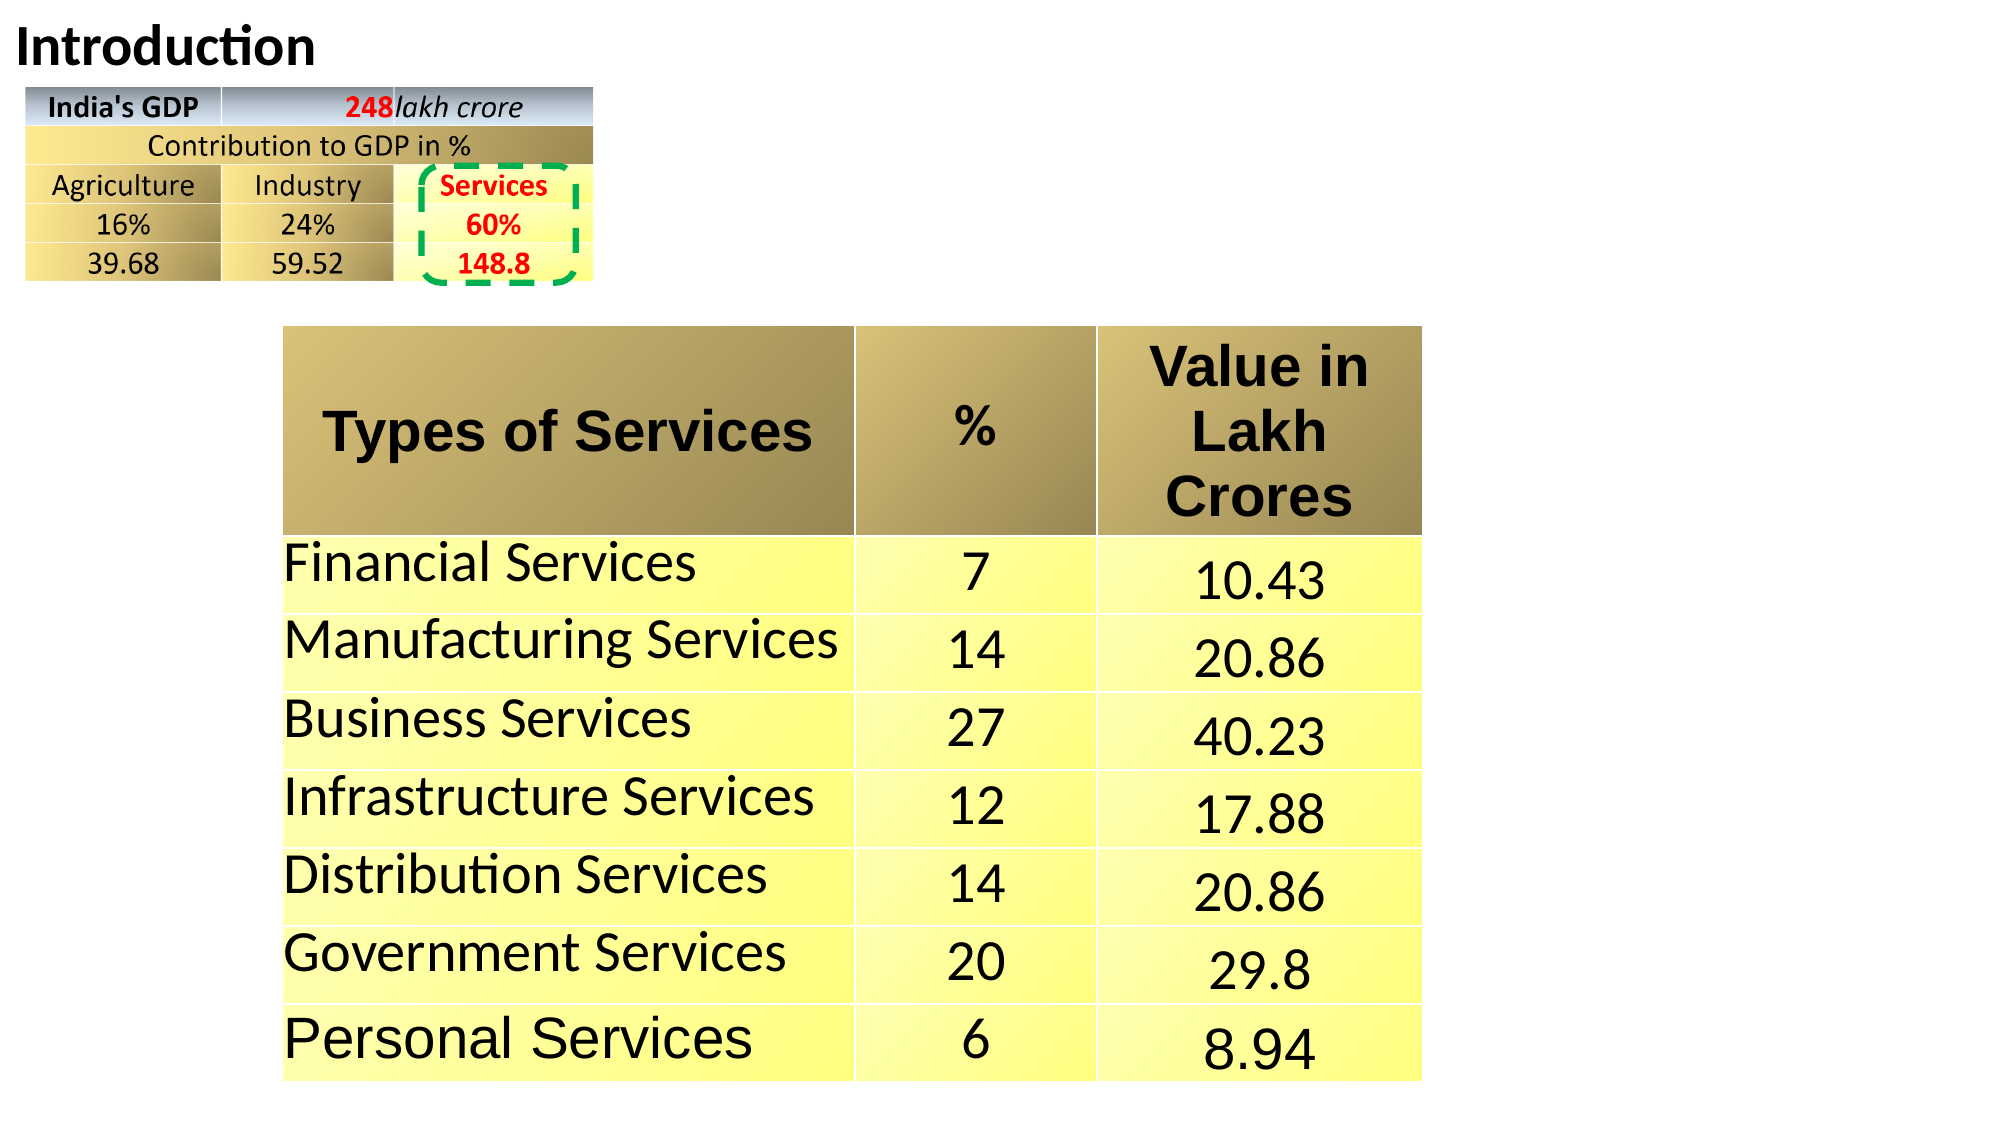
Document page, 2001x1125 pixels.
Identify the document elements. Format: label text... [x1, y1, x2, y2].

table_cell 6 [856, 1005, 1096, 1081]
table_cell 40.23 [1098, 693, 1422, 769]
table_cell Financial Services [283, 537, 854, 613]
table_header % [856, 326, 1096, 535]
table_cell 29.8 [1098, 927, 1422, 1003]
table_cell Distribution Services [283, 849, 854, 925]
table_cell Personal Services [283, 1005, 854, 1081]
table_header Types of Services [283, 326, 854, 535]
table_cell Manufacturing Services [283, 615, 854, 691]
table_cell Business Services [283, 693, 854, 769]
table_cell 12 [856, 771, 1096, 847]
table_cell 10.43 [1098, 537, 1422, 613]
table_cell 8.94 [1098, 1005, 1422, 1081]
table_cell 20.86 [1098, 849, 1422, 925]
table_cell 17.88 [1098, 771, 1422, 847]
table_header Value in Lakh Crores [1098, 326, 1422, 535]
table_cell 14 [856, 615, 1096, 691]
table_cell 7 [856, 537, 1096, 613]
table_cell 14 [856, 849, 1096, 925]
table_cell 20 [856, 927, 1096, 1003]
table_cell Government Services [283, 927, 854, 1003]
table_cell Infrastructure Services [283, 771, 854, 847]
picture [24, 85, 596, 283]
text_box Introduction [0, 0, 336, 85]
table_cell 20.86 [1098, 615, 1422, 691]
table_cell 27 [856, 693, 1096, 769]
